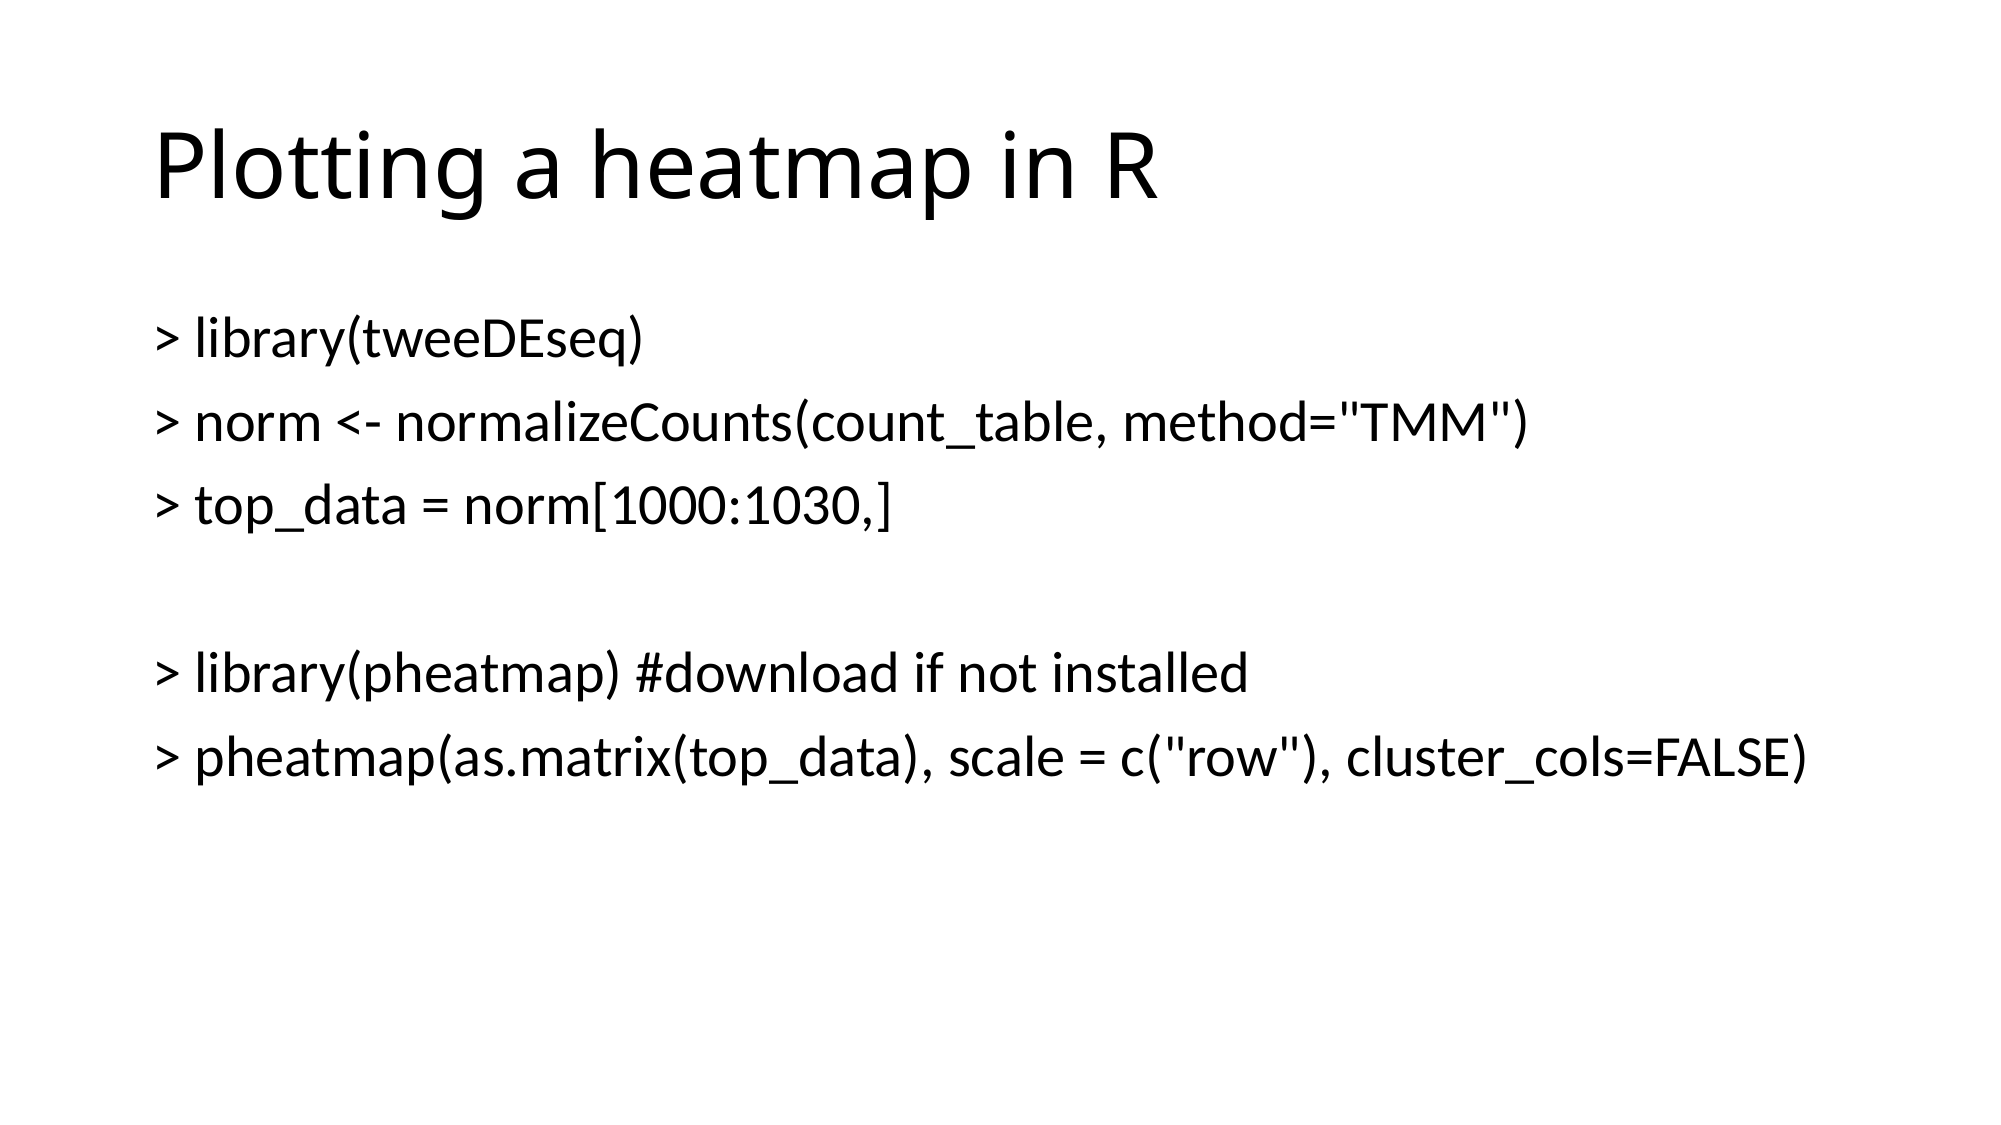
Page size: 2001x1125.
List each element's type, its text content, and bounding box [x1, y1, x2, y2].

list > library(tweeDEseq) > norm <- normalizeCounts(count_table, method="TMM") > top_data = norm[1000:1030,] > library(pheatmap) #download if not installed > pheatmap(as.matrix(top_data), scale = c("row"), cluster_cols=FALSE) [137, 299, 1863, 1014]
title Plotting a heatmap in R [137, 59, 1863, 278]
